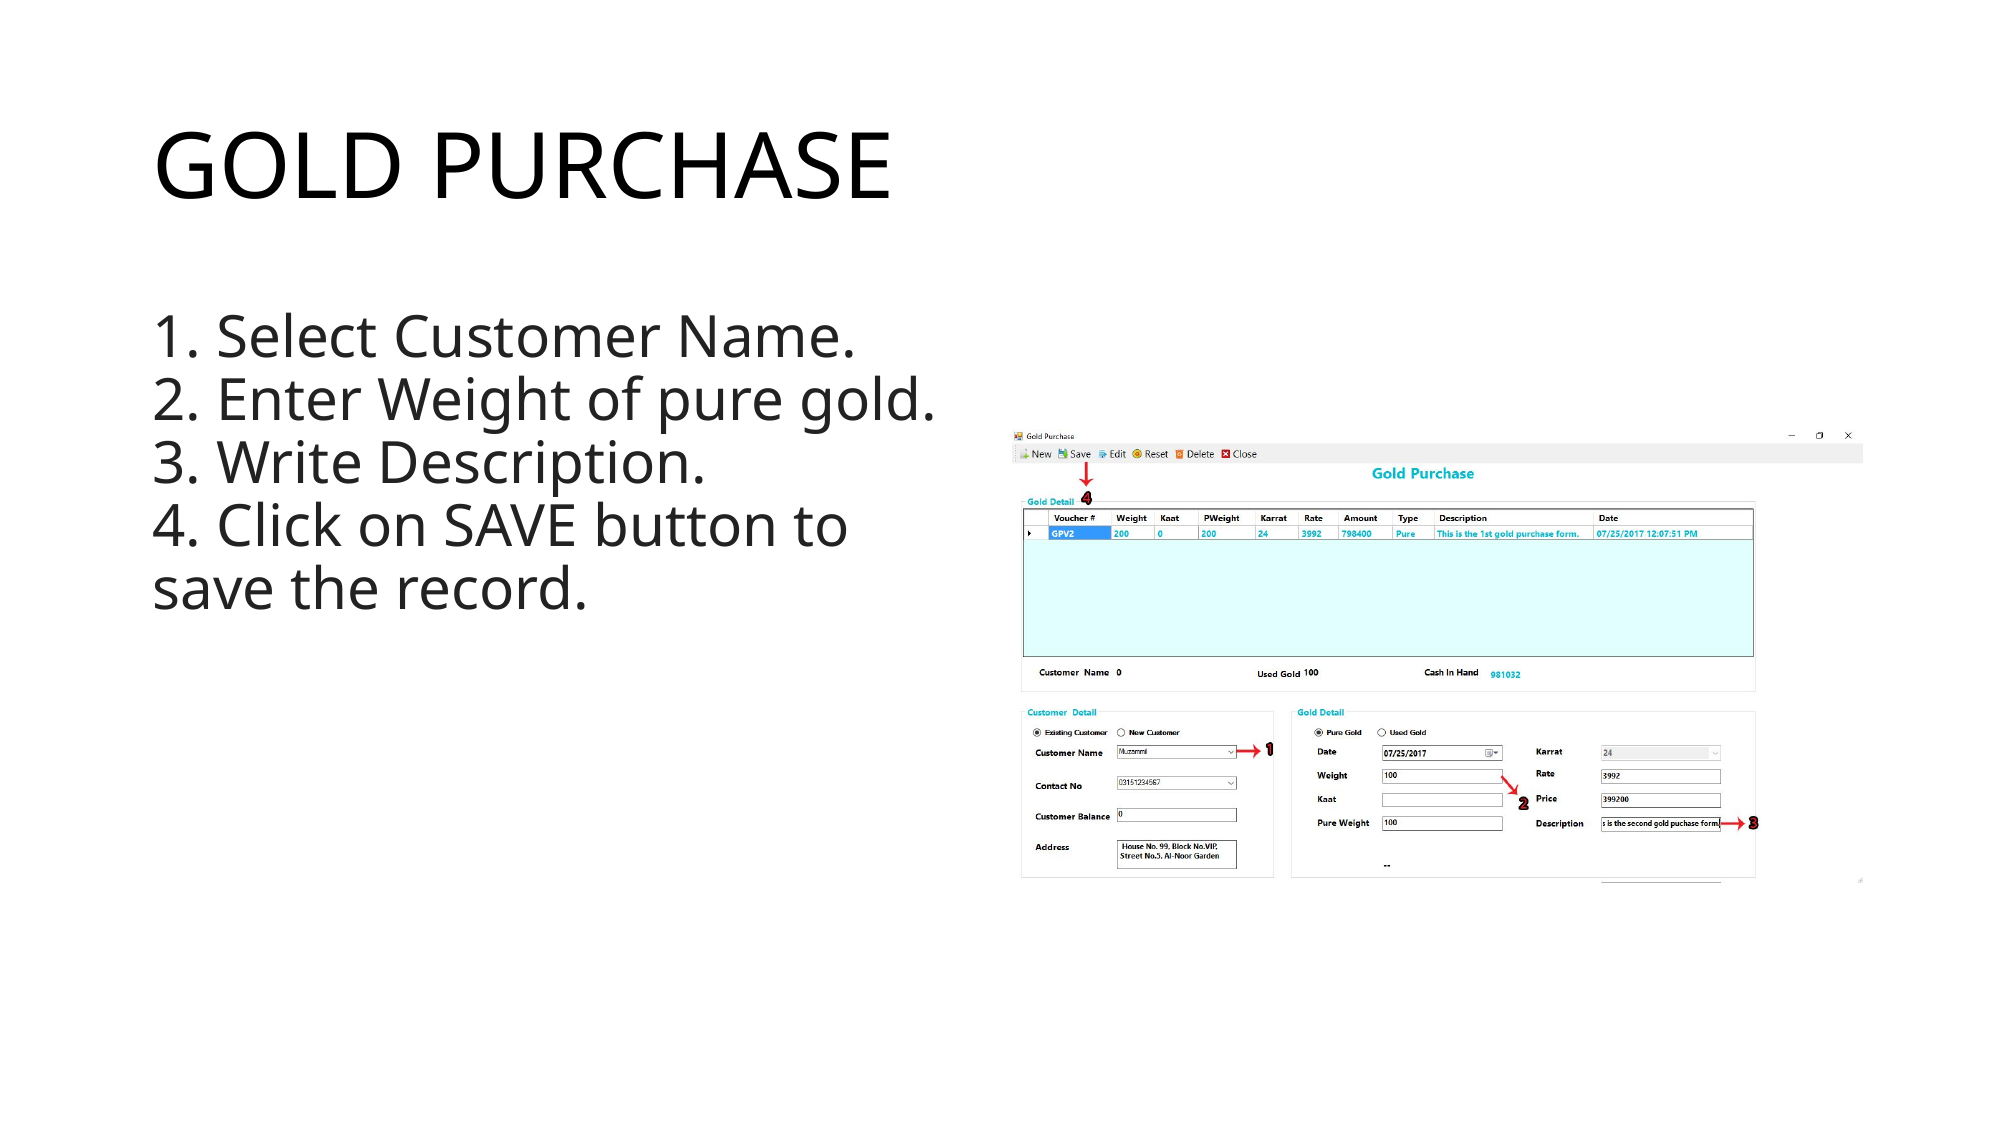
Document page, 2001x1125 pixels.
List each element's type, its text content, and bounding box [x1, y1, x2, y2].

list 1. Select Customer Name. 2. Enter Weight of pure gold. 3. Write Description. 4. Click on SAVE button to save the record. [137, 299, 988, 1014]
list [1012, 429, 1863, 883]
title GOLD PURCHASE [137, 59, 1863, 278]
